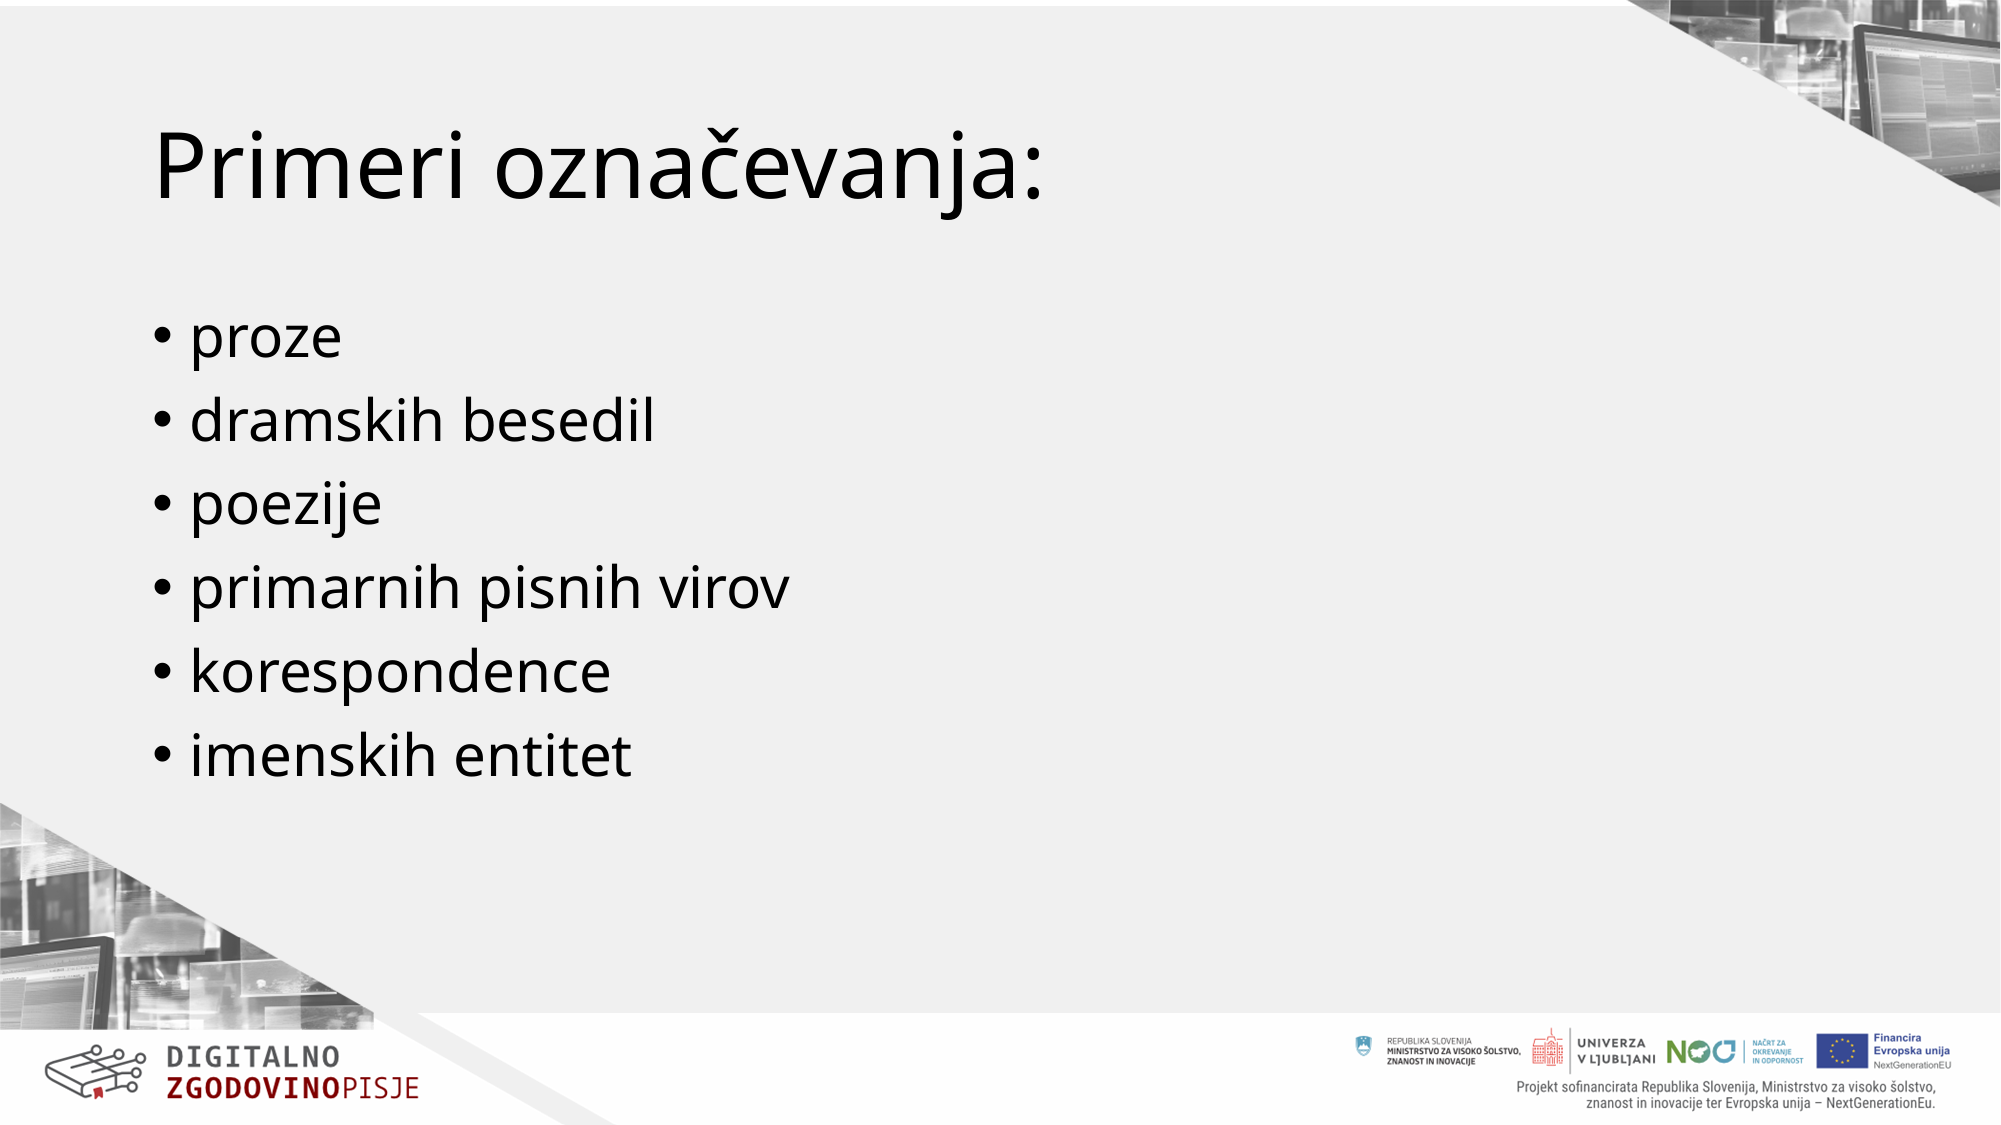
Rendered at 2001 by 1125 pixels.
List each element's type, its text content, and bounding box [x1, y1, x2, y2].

picture [0, 0, 2001, 1125]
list proze dramskih besedil poezije primarnih pisnih virov korespondence imenskih entitet [137, 299, 1863, 1014]
title Primeri označevanja: [137, 59, 1863, 278]
